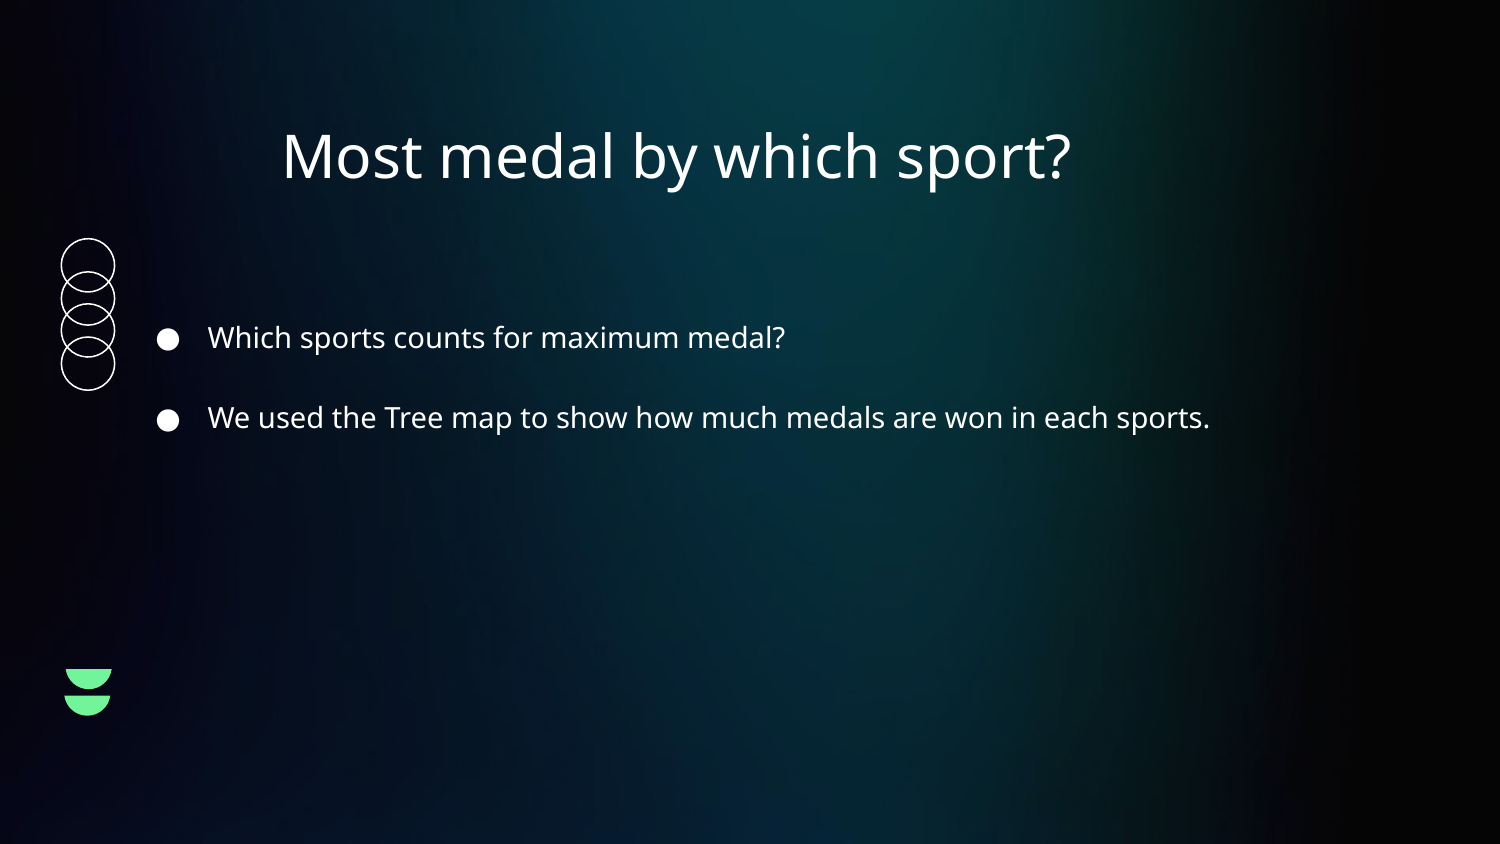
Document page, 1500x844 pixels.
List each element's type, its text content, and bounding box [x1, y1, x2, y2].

picture [0, 0, 1500, 844]
list Which sports counts for maximum medal? We used the Tree map to show how much medals are won in each sports. [117, 298, 1383, 442]
title Most medal by which sport? [266, 117, 1500, 187]
